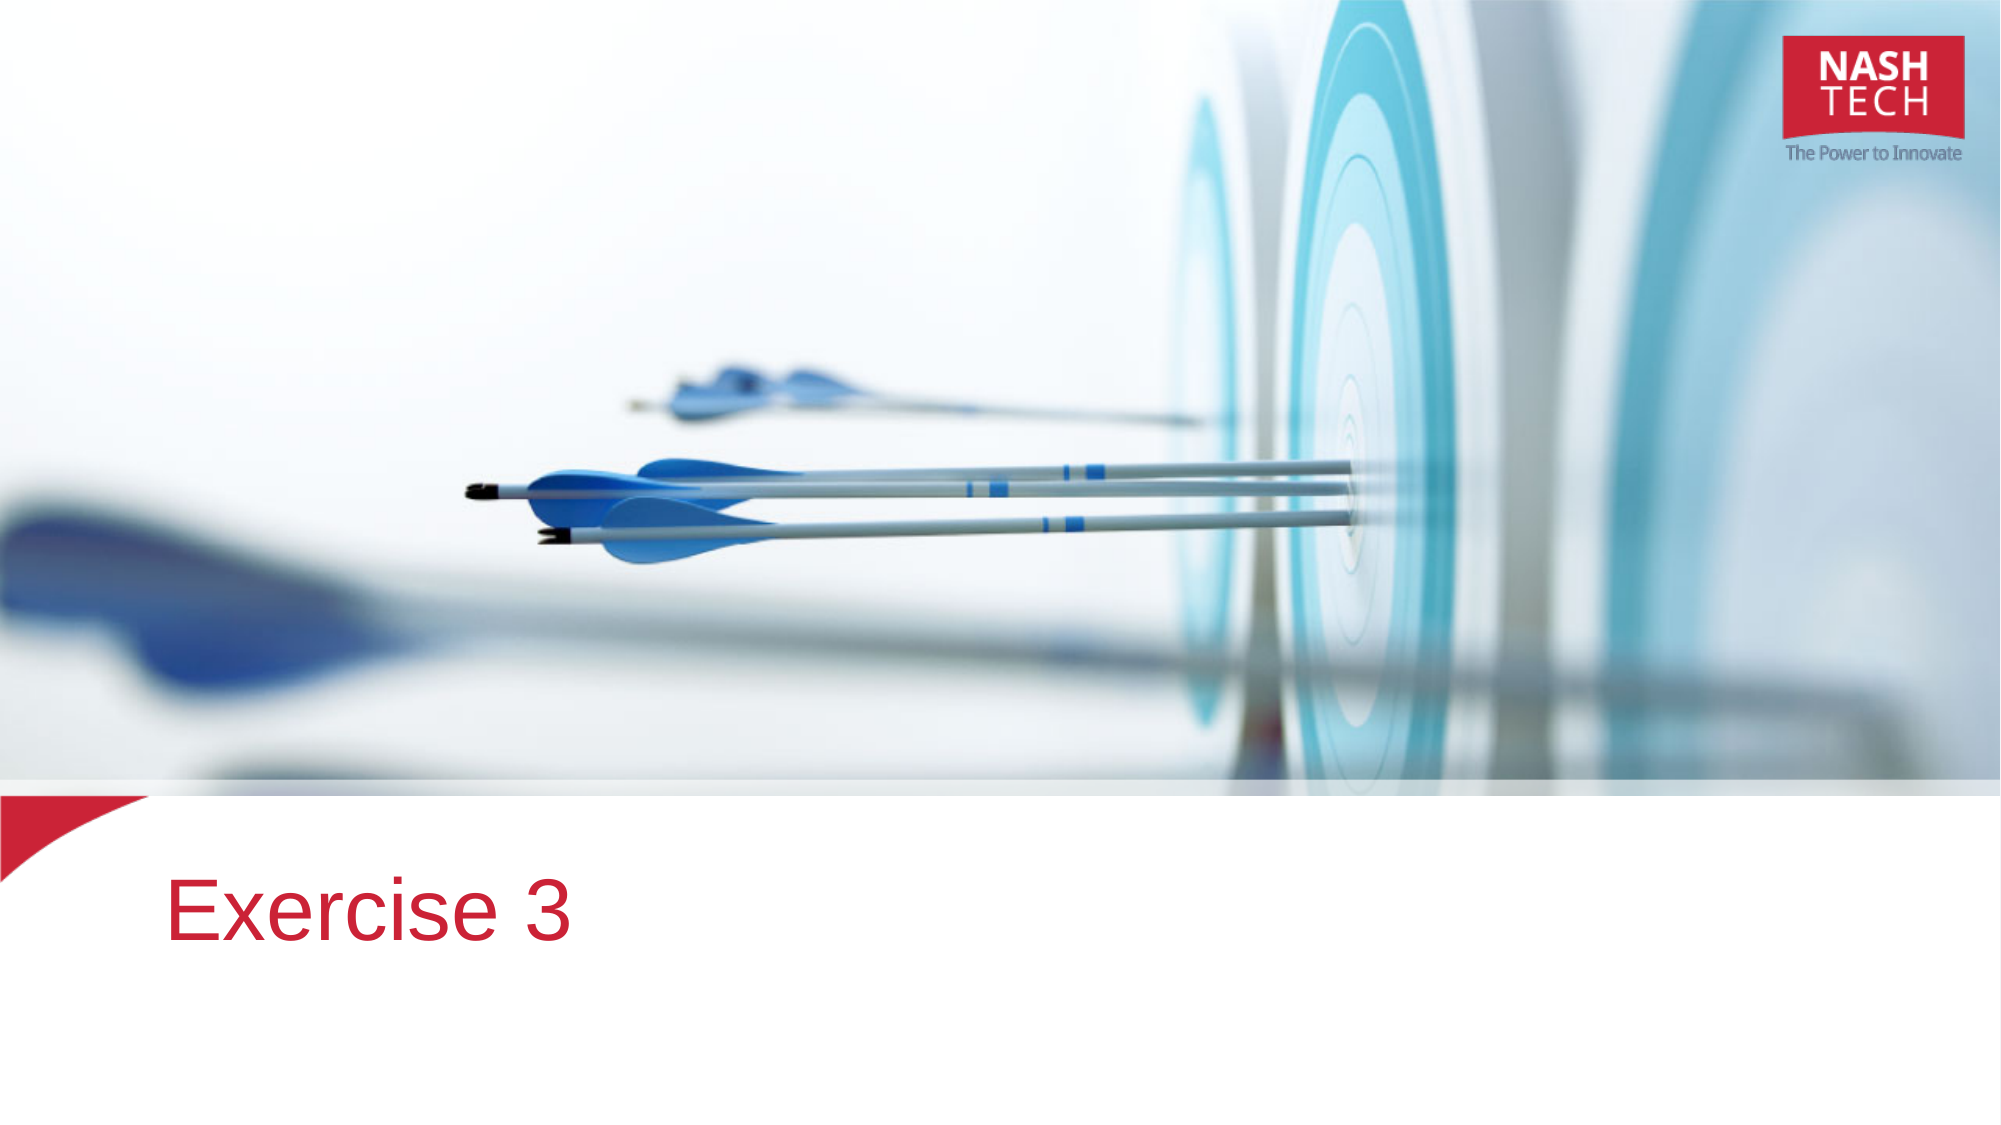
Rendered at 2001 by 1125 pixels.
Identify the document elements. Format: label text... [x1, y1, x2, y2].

title Exercise 3 [149, 795, 1875, 967]
picture [0, 0, 2001, 1125]
picture [0, 796, 149, 887]
